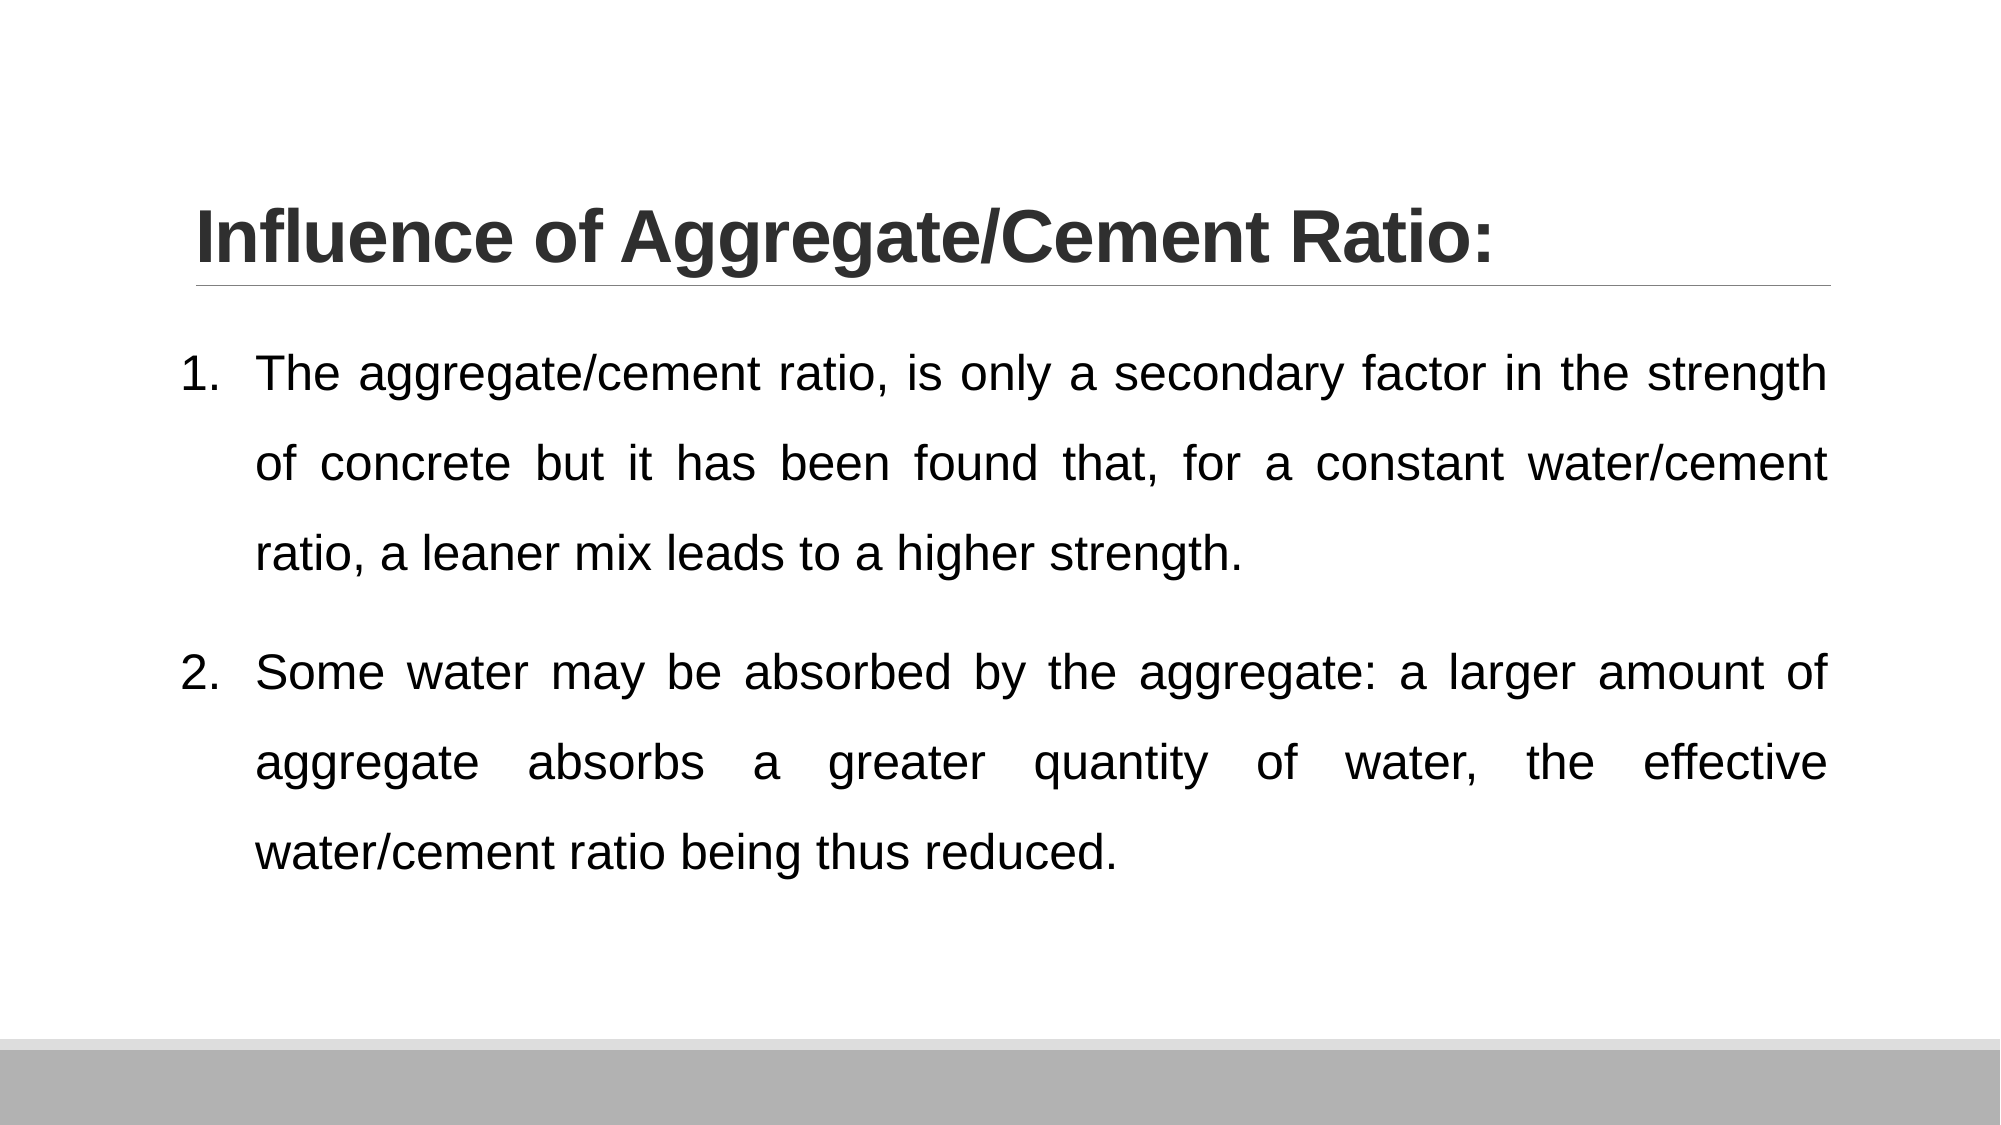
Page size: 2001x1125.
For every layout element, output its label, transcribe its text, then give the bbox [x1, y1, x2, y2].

list The aggregate/cement ratio, is only a secondary factor in the strength of concrete but it has been found that, for a constant water/cement ratio, a leaner mix leads to a higher strength. Some water may be absorbed by the aggregate: a larger amount of aggregate absorbs a greater quantity of water, the effective water/cement ratio being thus reduced. [180, 302, 1830, 963]
title Influence of Aggregate/Cement Ratio: [180, 47, 1830, 285]
